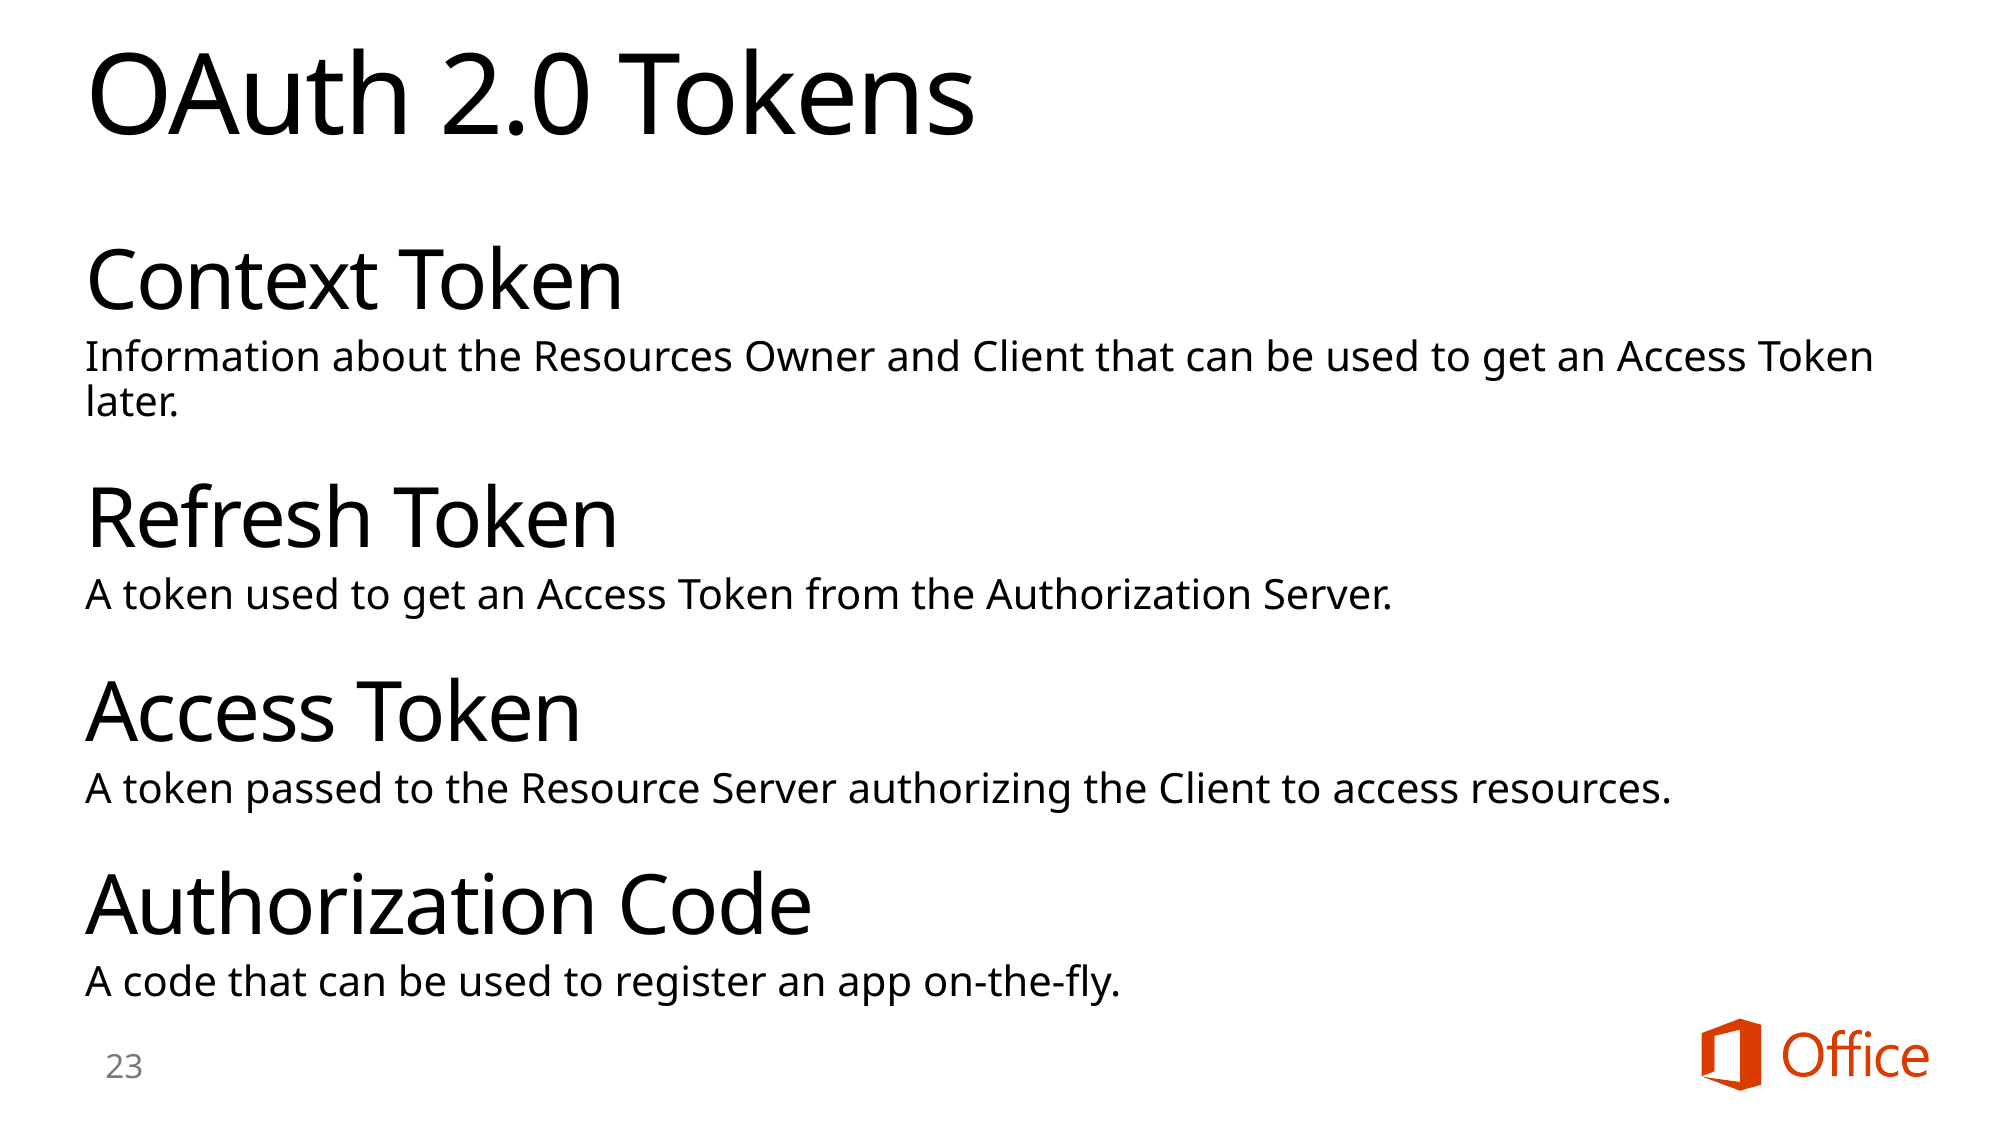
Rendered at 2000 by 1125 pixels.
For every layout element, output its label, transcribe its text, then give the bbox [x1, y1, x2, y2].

title OAuth 2.0 Tokens [85, 37, 1914, 161]
slide_number 23 [85, 1049, 178, 1086]
list Context Token Information about the Resources Owner and Client that can be used to get an Access Token later. Refresh Token A token used to get an Access Token from the Authorization Server. Access Token A token passed to the Resource Server authorizing the Client to access resources. Authorization Code A code that can be used to register an app on-the-fly. [85, 237, 1914, 1027]
picture [1670, 987, 1960, 1122]
